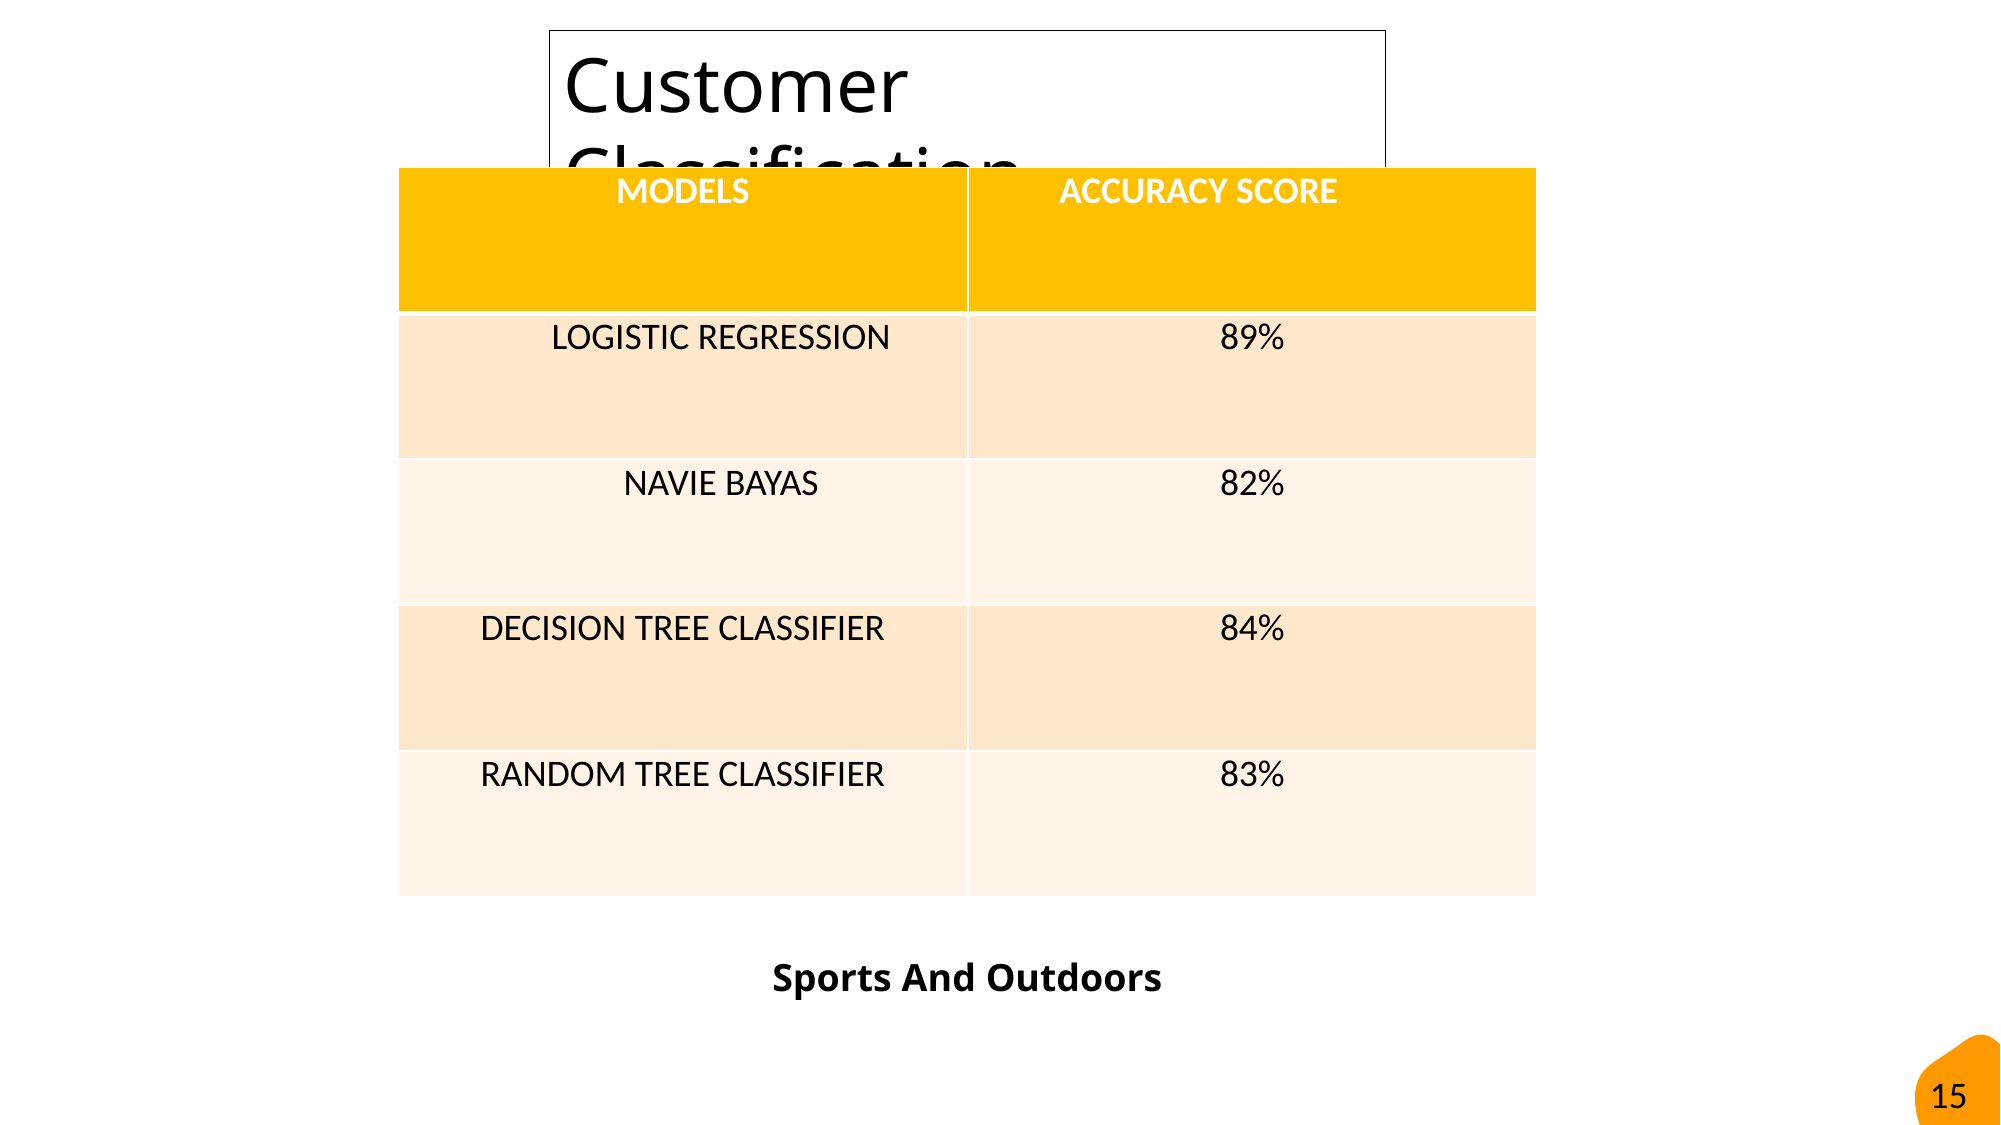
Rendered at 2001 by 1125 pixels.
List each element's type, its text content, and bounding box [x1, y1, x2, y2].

table_cell RANDOM TREE CLASSIFIER [399, 752, 967, 896]
table_cell 84% [969, 606, 1536, 750]
table_cell 83% [969, 752, 1536, 896]
text_box Sports And Outdoors [398, 946, 1537, 1007]
table_cell NAVIE BAYAS [399, 460, 967, 604]
table_cell 89% [969, 316, 1536, 458]
table_header ACCURACY SCORE [969, 168, 1536, 311]
table_header MODELS [399, 168, 967, 311]
text_box Customer Classification [549, 30, 1386, 167]
text_box 15 [1914, 1034, 2000, 1125]
table_cell 82% [969, 460, 1536, 604]
table_cell LOGISTIC REGRESSION [399, 316, 967, 458]
table_cell DECISION TREE CLASSIFIER [399, 606, 967, 750]
